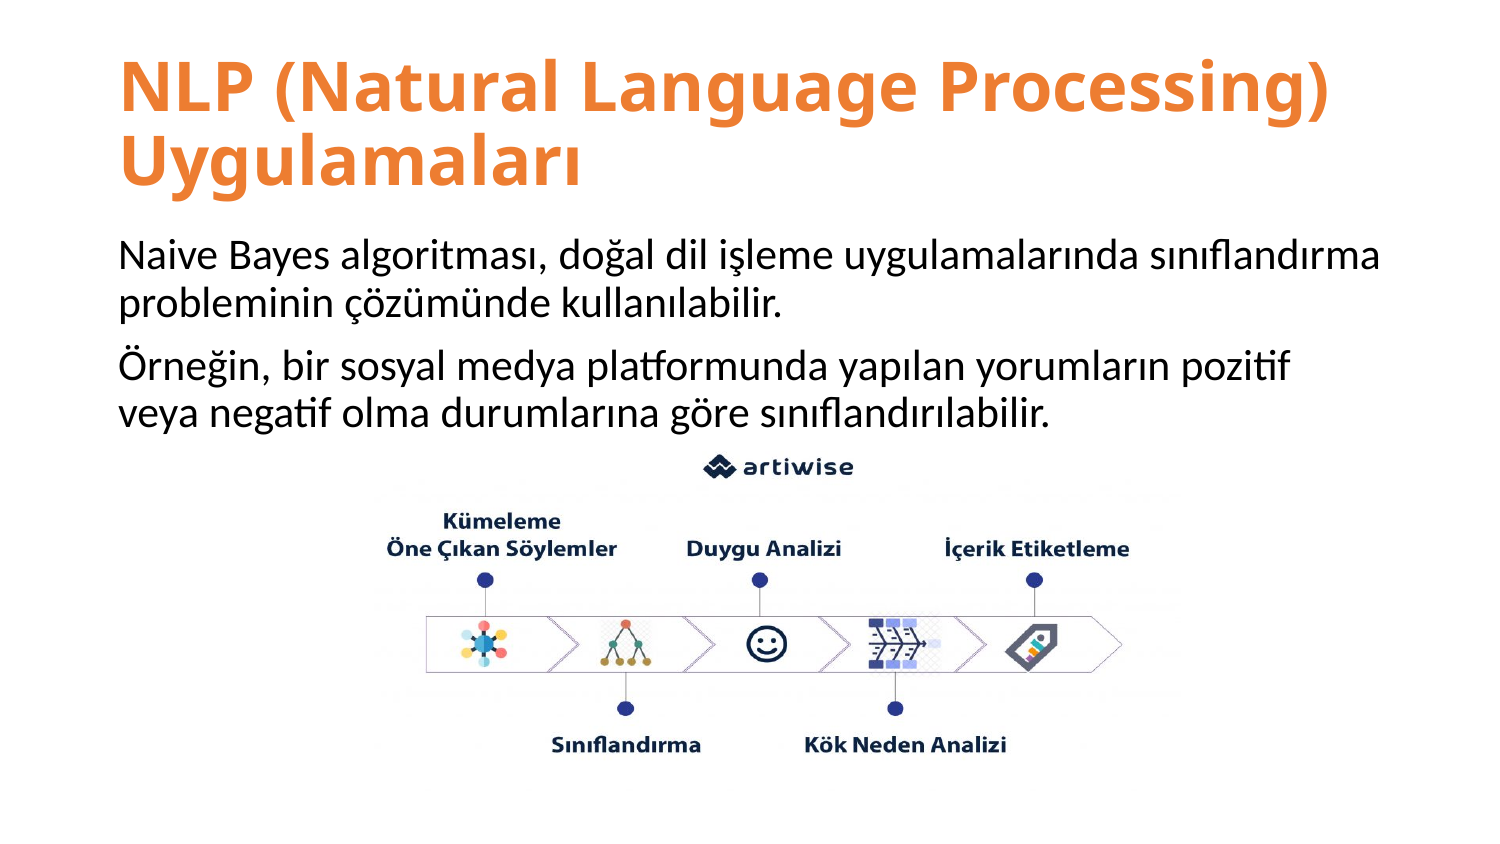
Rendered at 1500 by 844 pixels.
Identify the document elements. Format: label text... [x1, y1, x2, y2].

title NLP (Natural Language Processing) Uygulamaları [103, 44, 1397, 208]
picture [374, 439, 1181, 833]
list Naive Bayes algoritması, doğal dil işleme uygulamalarında sınıflandırma probleminin çözümünde kullanılabilir. Örneğin, bir sosyal medya platformunda yapılan yorumların pozitif veya negatif olma durumlarına göre sınıflandırılabilir. [103, 224, 1397, 760]
